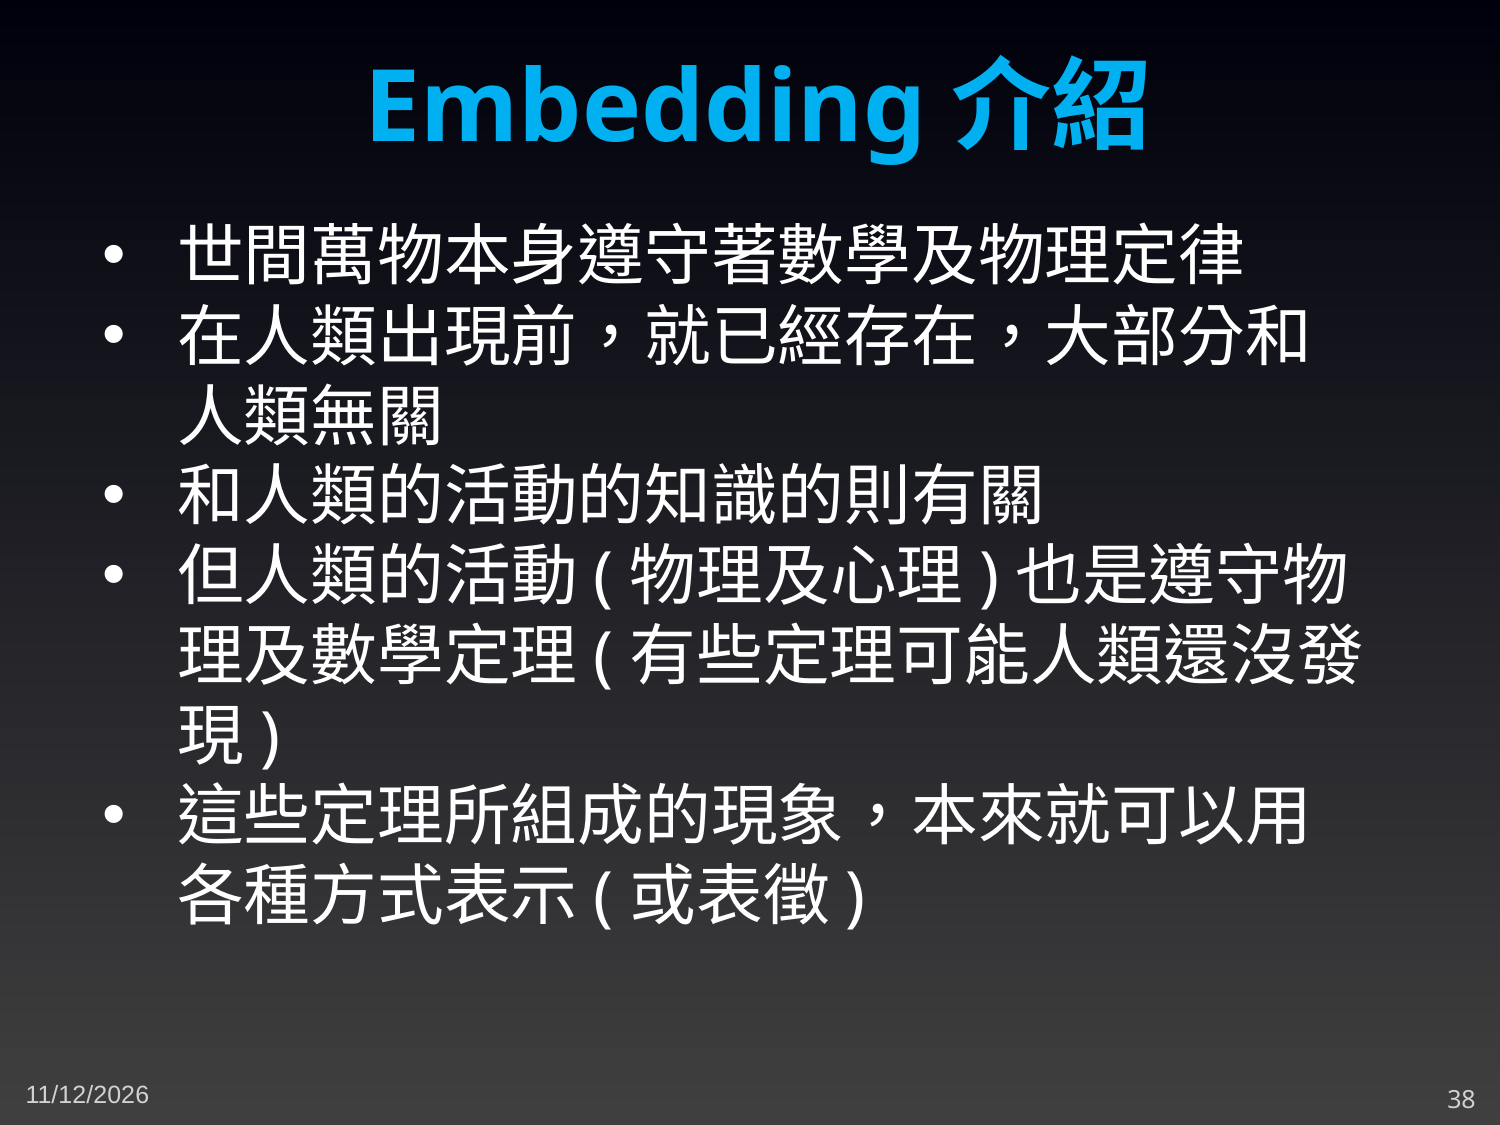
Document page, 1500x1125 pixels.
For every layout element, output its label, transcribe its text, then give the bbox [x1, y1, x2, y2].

slide_number 38 [1340, 1075, 1491, 1117]
text_box 世間萬物本身遵守著數學及物理定律 在人類出現前，就已經存在，大部分和人類無關 和人類的活動的知識的則有關 但人類的活動(物理及心理)也是遵守物理及數學定理(有些定理可能人類還沒發現) 這些定理所組成的現象，本來就可以用各種方式表示(或表徵) [87, 205, 1388, 1021]
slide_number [10, 1075, 411, 1117]
text_box Embedding介紹 [350, 14, 1425, 177]
